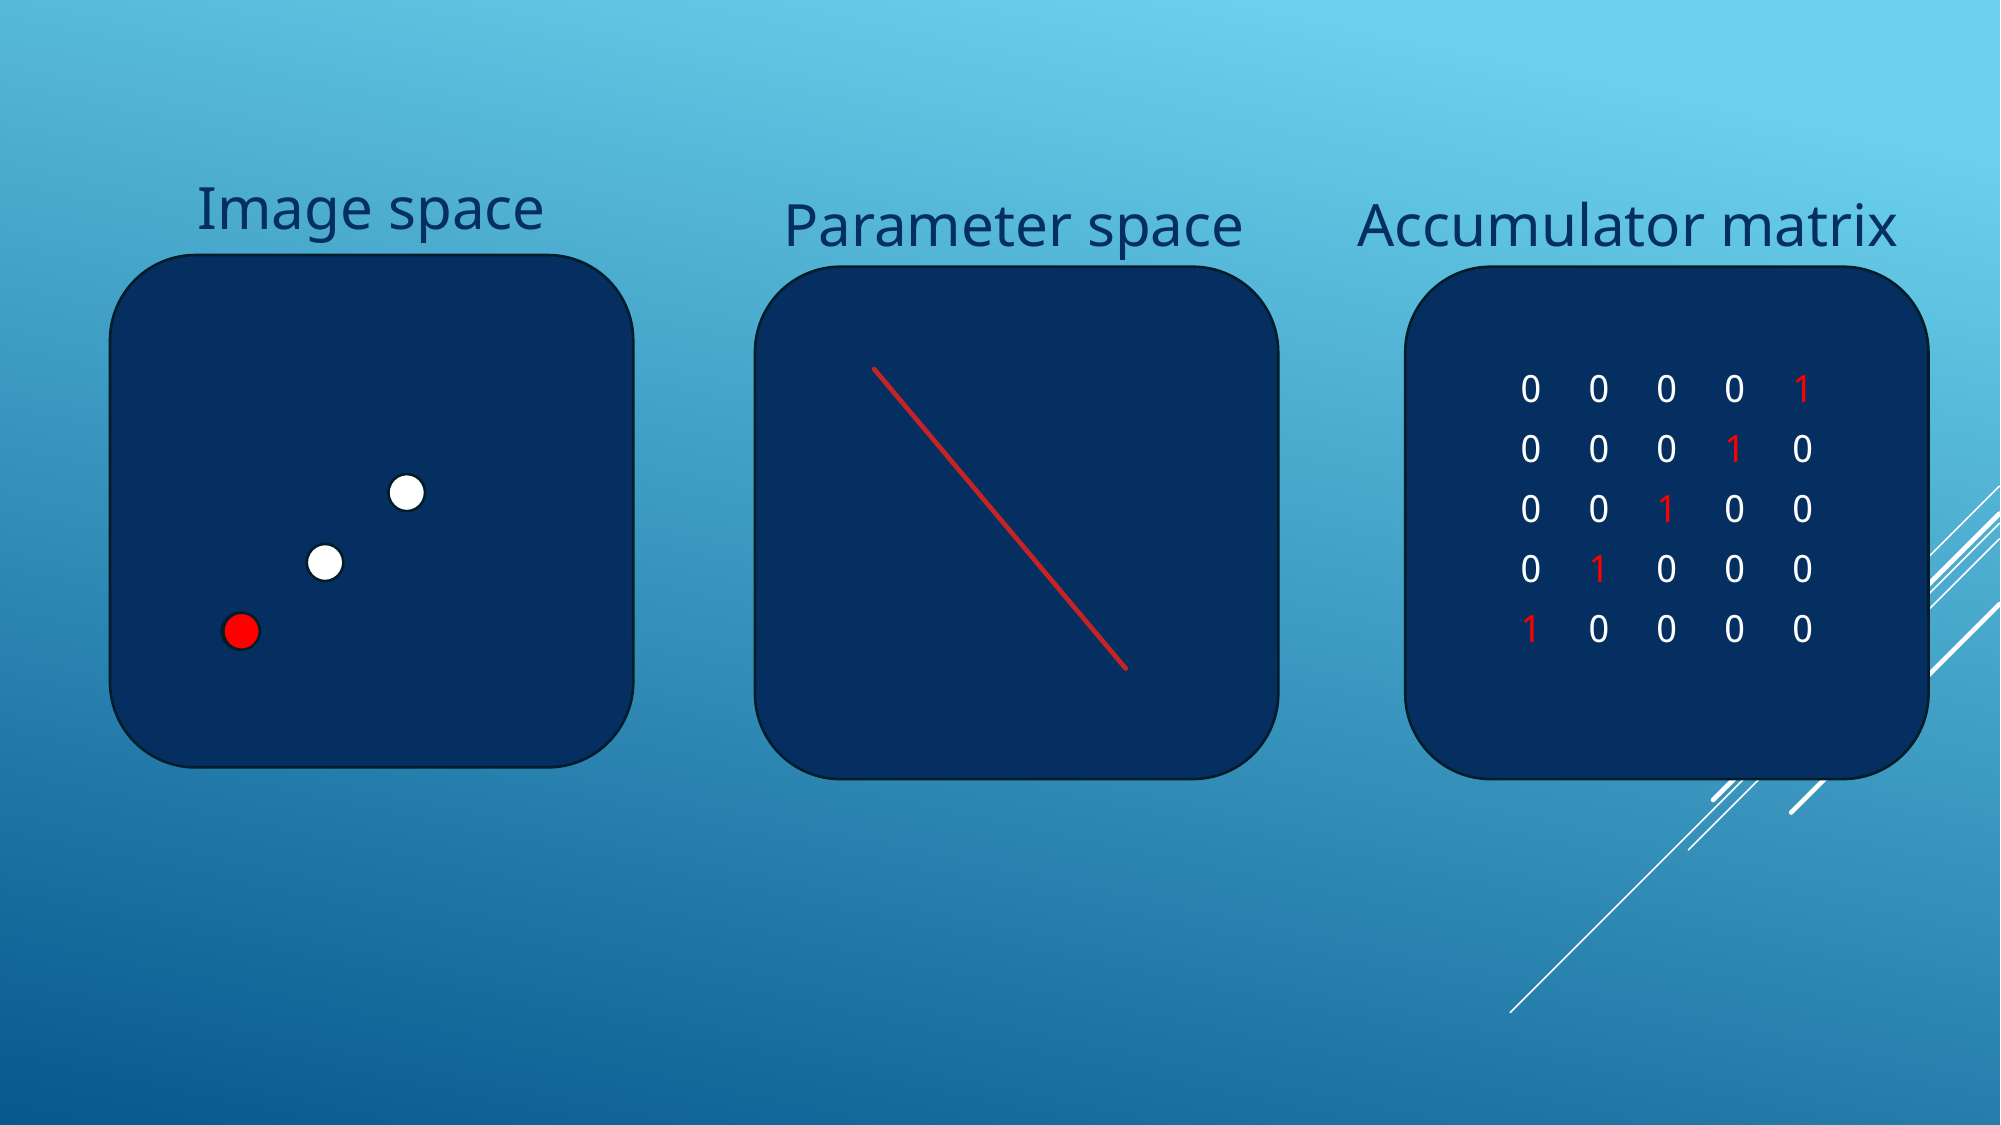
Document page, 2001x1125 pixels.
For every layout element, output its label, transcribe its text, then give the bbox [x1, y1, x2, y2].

table_cell 0 [1633, 421, 1701, 481]
table_cell 0 [1633, 541, 1701, 601]
table_cell 0 [1701, 481, 1769, 541]
text_box [387, 472, 427, 513]
table_cell 1 [1497, 601, 1565, 661]
table_cell 0 [1497, 421, 1565, 481]
table_cell 0 [1701, 541, 1769, 601]
text_box [1403, 266, 1930, 781]
table_cell 0 [1565, 481, 1633, 541]
text_box [108, 253, 635, 769]
table_cell 1 [1701, 421, 1769, 481]
text_box [753, 266, 1280, 781]
table_header 0 [1701, 361, 1769, 421]
table_header 0 [1565, 361, 1633, 421]
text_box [873, 368, 1127, 669]
table_cell 0 [1565, 421, 1633, 481]
table_cell 1 [1633, 481, 1701, 541]
table_header 1 [1769, 361, 1837, 421]
table_cell 0 [1769, 481, 1837, 541]
text_box [305, 542, 345, 583]
text_box [221, 611, 262, 652]
table_cell 0 [1769, 541, 1837, 601]
text_box Accumulator matrix [1342, 180, 1914, 266]
table_cell 0 [1701, 601, 1769, 661]
text_box Parameter space [768, 180, 1260, 266]
table_cell 0 [1633, 601, 1701, 661]
table_cell 0 [1769, 421, 1837, 481]
table_cell 0 [1769, 601, 1837, 661]
table_cell 0 [1565, 601, 1633, 661]
table_header 0 [1497, 361, 1565, 421]
text_box Image space [182, 163, 561, 249]
table_cell 0 [1497, 541, 1565, 601]
table_header 0 [1633, 361, 1701, 421]
table_cell 0 [1497, 481, 1565, 541]
table_cell 1 [1565, 541, 1633, 601]
